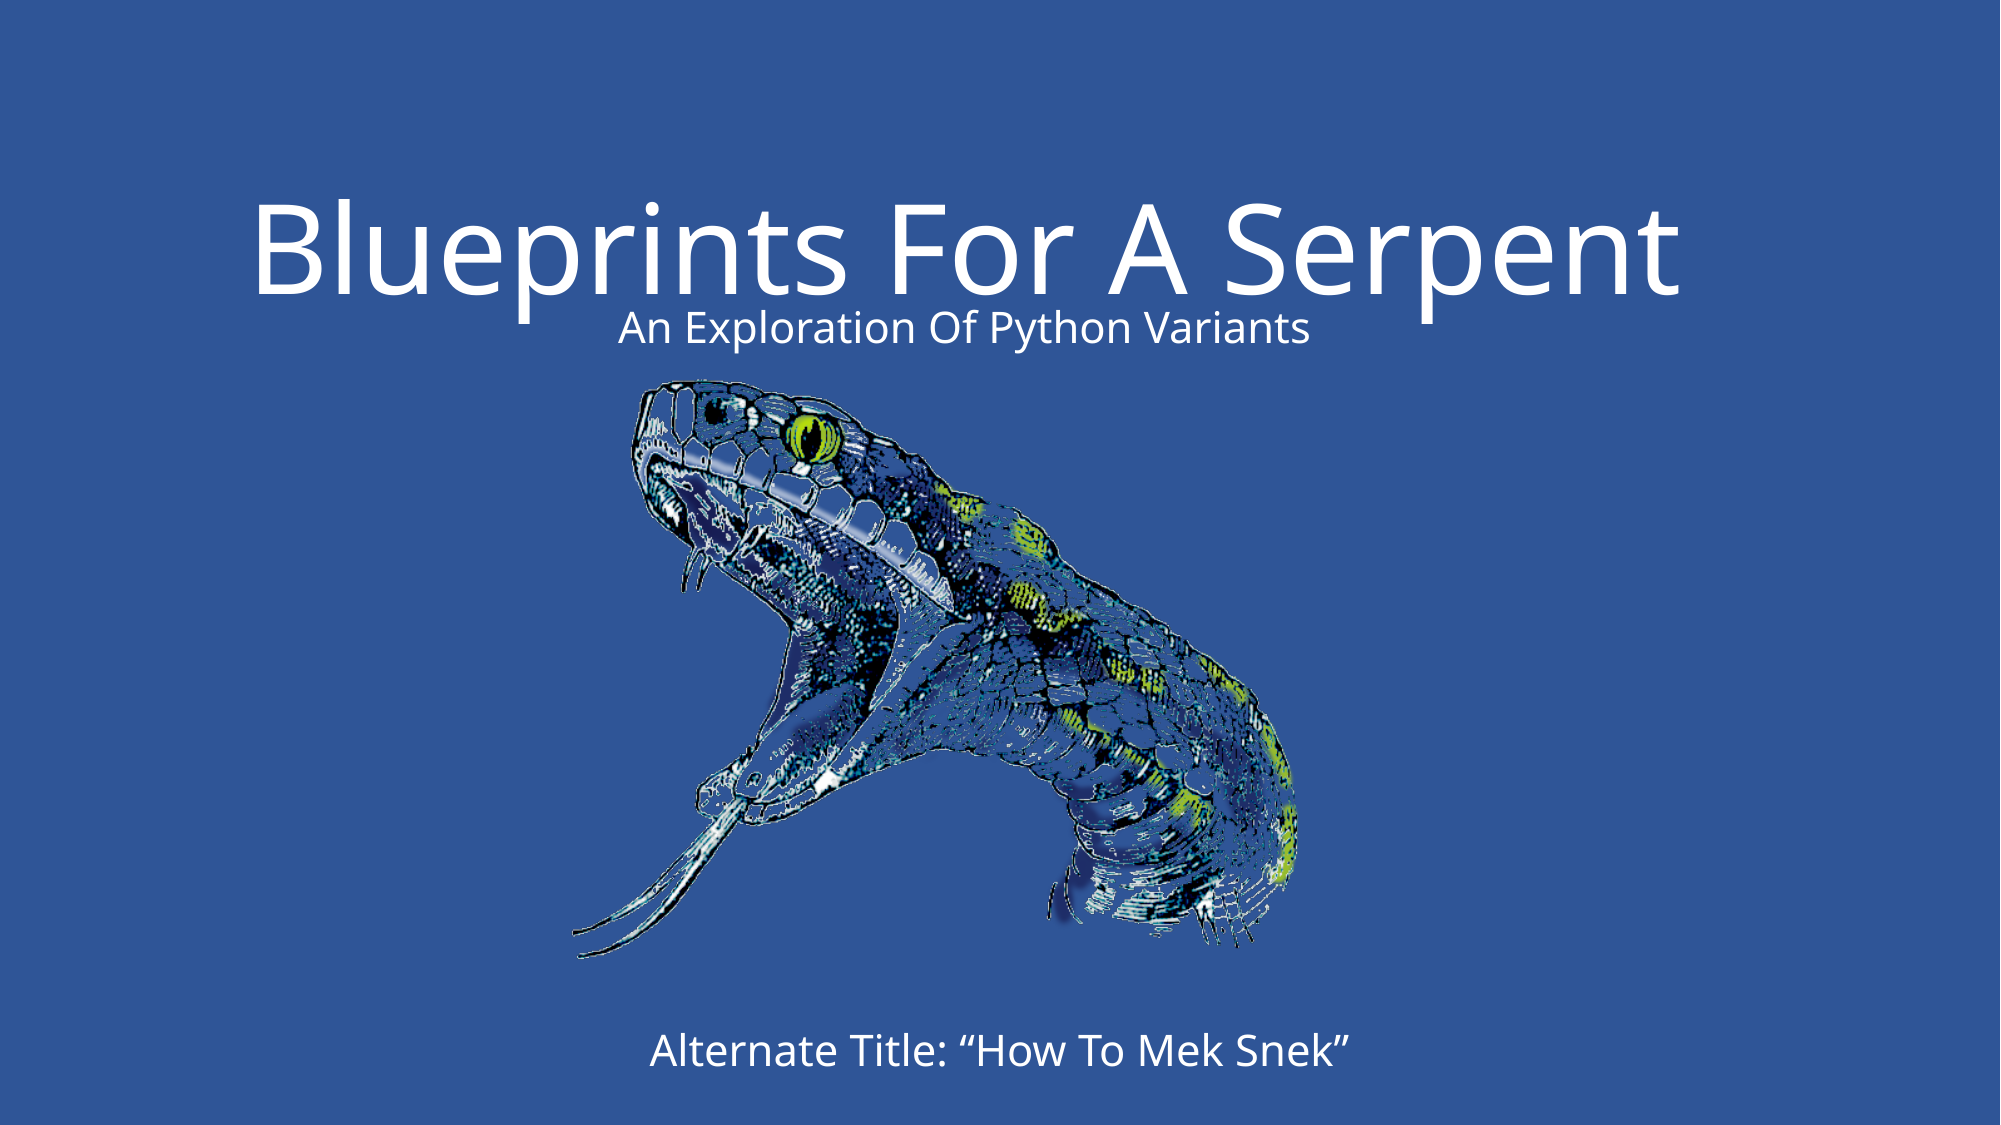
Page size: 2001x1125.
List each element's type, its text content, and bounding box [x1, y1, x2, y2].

subtitle An Exploration Of Python Variants [214, 298, 1715, 361]
picture [553, 368, 1311, 982]
title Blueprints For A Serpent [214, 31, 1715, 298]
text_box Alternate Title: “How To Mek Snek” [249, 1021, 1750, 1084]
